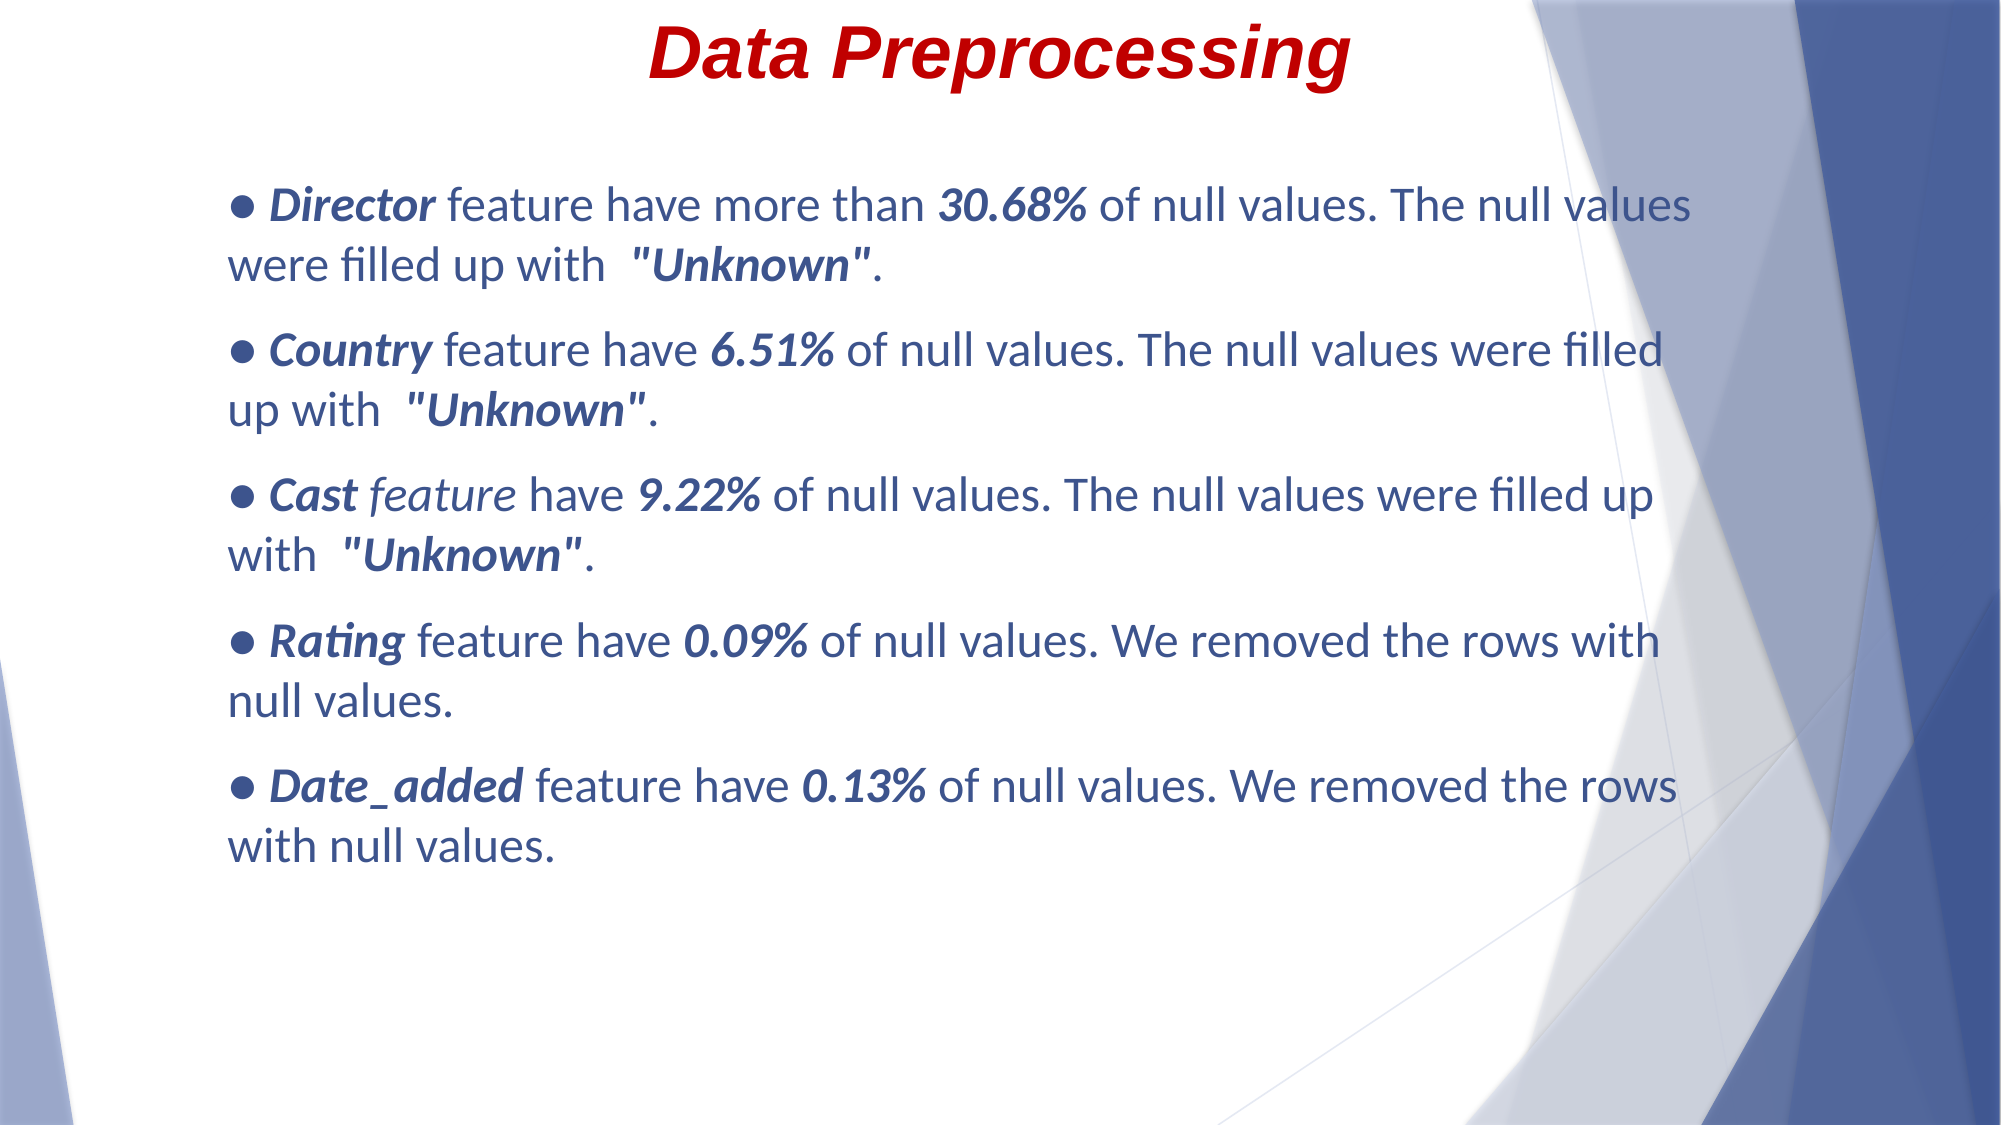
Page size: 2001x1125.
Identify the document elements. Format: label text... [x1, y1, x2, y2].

text_box ● Director feature have more than 30.68% of null values. The null values were filled up with "Unknown". ● Country feature have 6.51% of null values. The null values were filled up with "Unknown". ● Cast feature have 9.22% of null values. The null values were filled up with "Unknown". ● Rating feature have 0.09% of null values. We removed the rows with null values. ● Date_added feature have 0.13% of null values. We removed the rows with null values. [212, 164, 1733, 880]
text_box Data Preprocessing [591, 15, 1409, 81]
